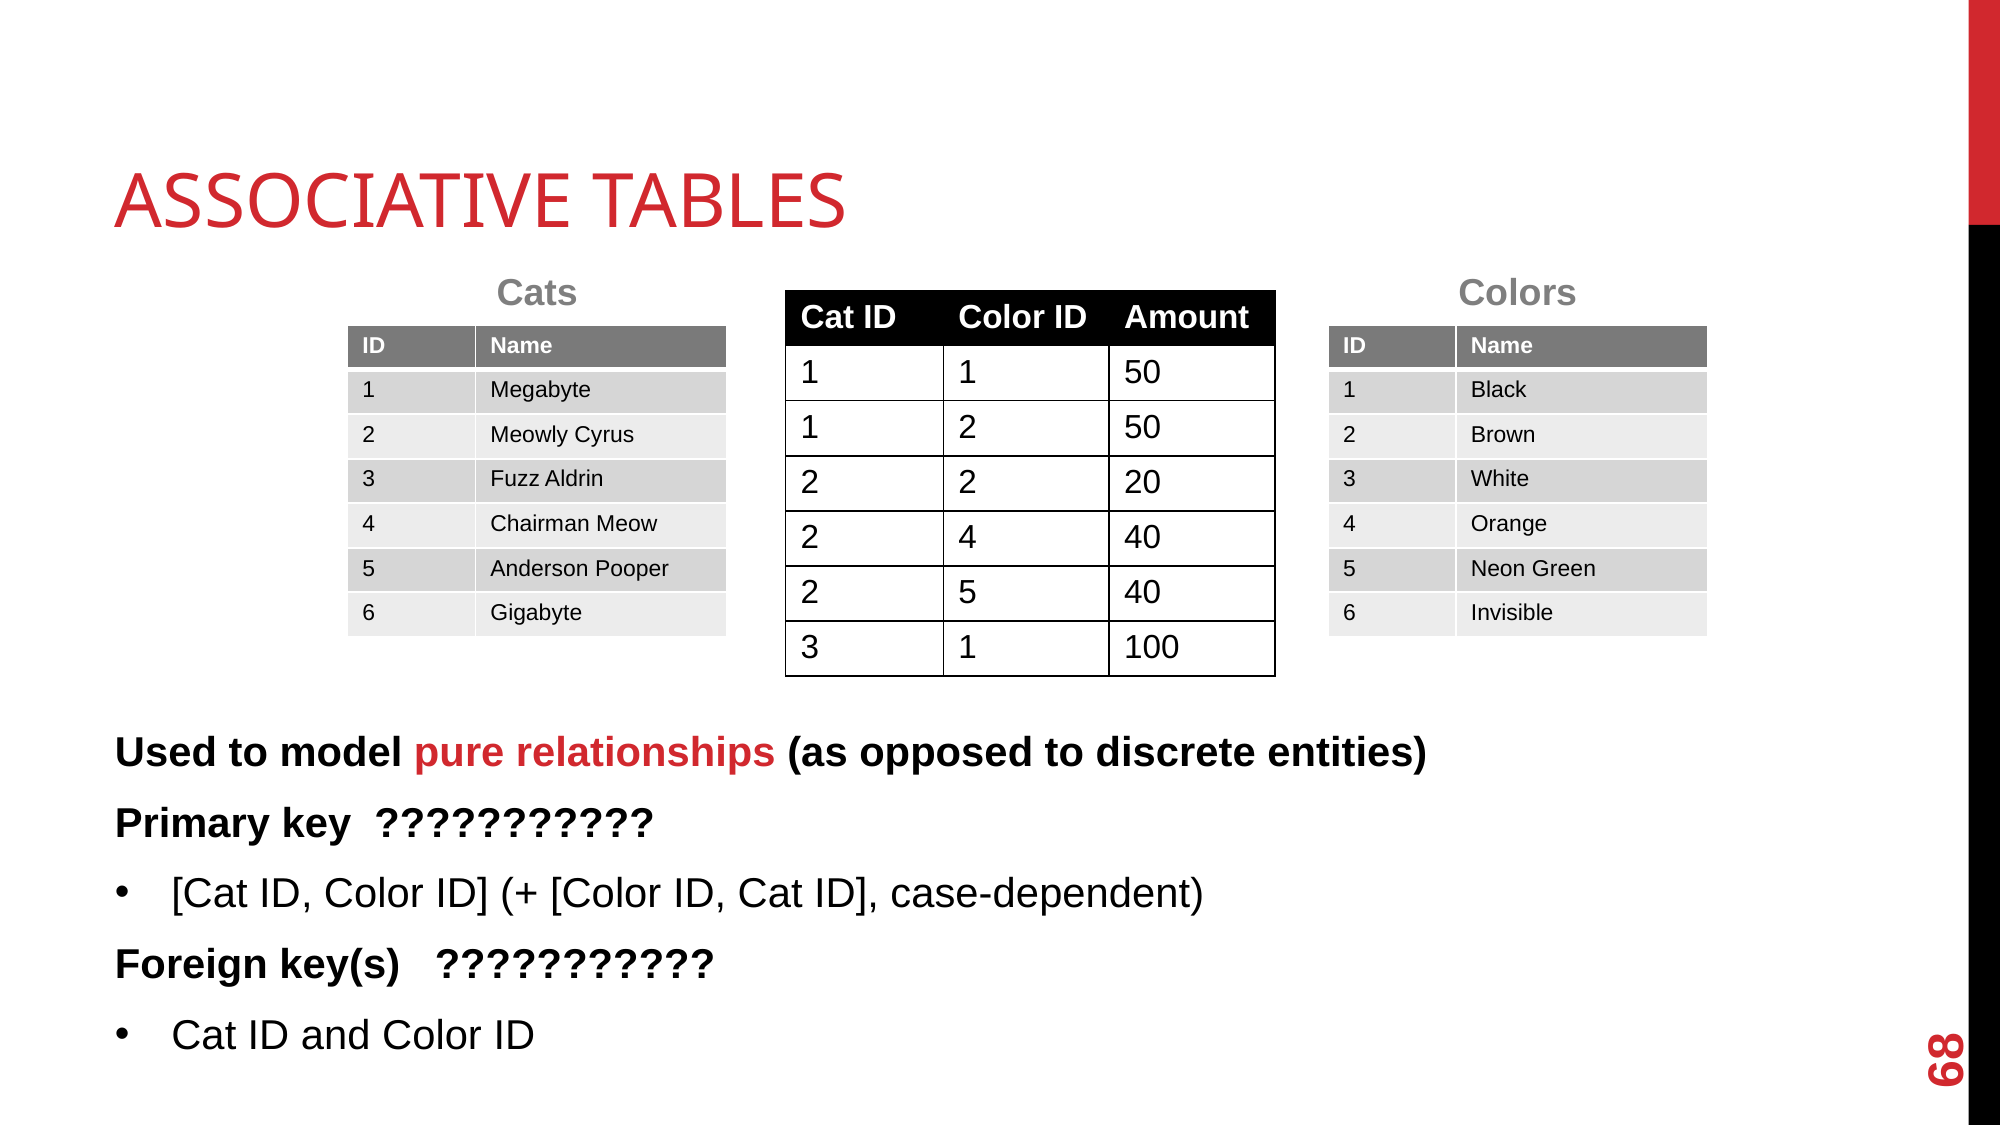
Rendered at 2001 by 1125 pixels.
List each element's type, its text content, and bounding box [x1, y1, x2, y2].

table_cell Neon Green [1457, 549, 1707, 591]
table_cell Brown [1457, 415, 1707, 458]
table_cell Black [1457, 372, 1707, 413]
table_cell Invisible [1457, 593, 1707, 636]
table_header ID [1329, 326, 1455, 367]
table_cell White [1457, 460, 1707, 502]
table_header Name [476, 326, 726, 367]
table_cell 2 [1329, 415, 1455, 458]
table_cell 5 [348, 549, 475, 591]
table_cell 3 [1329, 460, 1455, 502]
title ASSOCIATIVE TABLES [99, 25, 1367, 250]
table_cell Gigabyte [476, 593, 726, 636]
table_cell 2 [348, 415, 475, 458]
table_cell 50 [1110, 346, 1274, 400]
list Used to model pure relationships (as opposed to discrete entities) Primary key ??????????? [Cat ID, Color ID] (+ [Color ID, Cat ID], case-dependent) Foreign key(s) ??????????? Cat ID and Color ID [99, 716, 1767, 1081]
table_cell 2 [786, 457, 943, 510]
table_cell 4 [944, 512, 1108, 565]
table_cell 2 [786, 512, 943, 565]
table_cell Meowly Cyrus [476, 415, 726, 458]
table_header Amount [1110, 291, 1274, 345]
table_cell 3 [786, 622, 943, 675]
slide_number ‹#› [1903, 887, 1984, 1104]
table_cell 2 [944, 401, 1108, 455]
table_cell 100 [1110, 622, 1274, 675]
table_cell 1 [944, 622, 1108, 675]
text_box Cats [347, 260, 727, 321]
text_box Colors [1327, 260, 1708, 321]
table_cell 3 [348, 460, 475, 502]
table_cell Orange [1457, 504, 1707, 547]
table_cell Fuzz Aldrin [476, 460, 726, 502]
table_cell 1 [786, 346, 943, 400]
table_cell 2 [944, 457, 1108, 510]
table_cell 40 [1110, 512, 1274, 565]
table_cell 1 [1329, 372, 1455, 413]
table_cell 40 [1110, 567, 1274, 620]
table_cell 2 [786, 567, 943, 620]
table_cell Chairman Meow [476, 504, 726, 547]
table_cell 20 [1110, 457, 1274, 510]
table_cell 6 [1329, 593, 1455, 636]
table_cell 50 [1110, 401, 1274, 455]
table_header ID [348, 326, 475, 367]
table_header Cat ID [786, 291, 943, 345]
table_header Name [1457, 326, 1707, 367]
table_cell 4 [1329, 504, 1455, 547]
table_cell 5 [944, 567, 1108, 620]
table_cell 6 [348, 593, 475, 636]
table_cell Megabyte [476, 372, 726, 413]
table_cell 1 [944, 346, 1108, 400]
table_cell Anderson Pooper [476, 549, 726, 591]
table_cell 1 [348, 372, 475, 413]
table_header Color ID [944, 291, 1108, 345]
table_cell 1 [786, 401, 943, 455]
table_cell 5 [1329, 549, 1455, 591]
table_cell 4 [348, 504, 475, 547]
